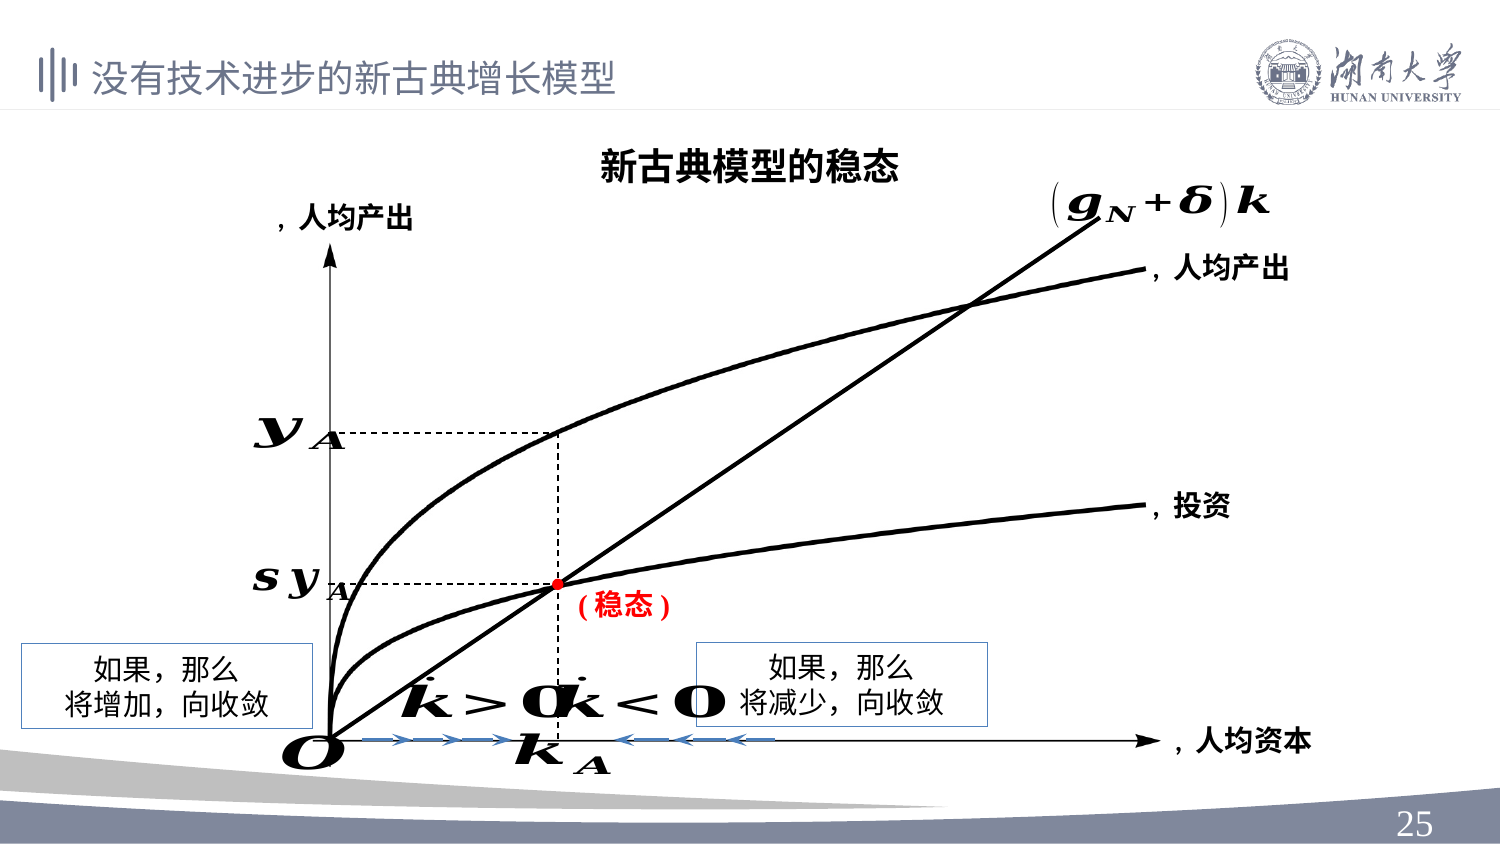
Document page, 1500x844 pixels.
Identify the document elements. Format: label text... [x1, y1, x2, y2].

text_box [328, 217, 1101, 741]
picture [1249, 33, 1465, 109]
picture [312, 241, 1161, 768]
text_box 没有技术进步的新古典增长模型 [78, 47, 1175, 108]
list 新古典模型的稳态 [75, 135, 1425, 693]
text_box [39, 47, 78, 103]
